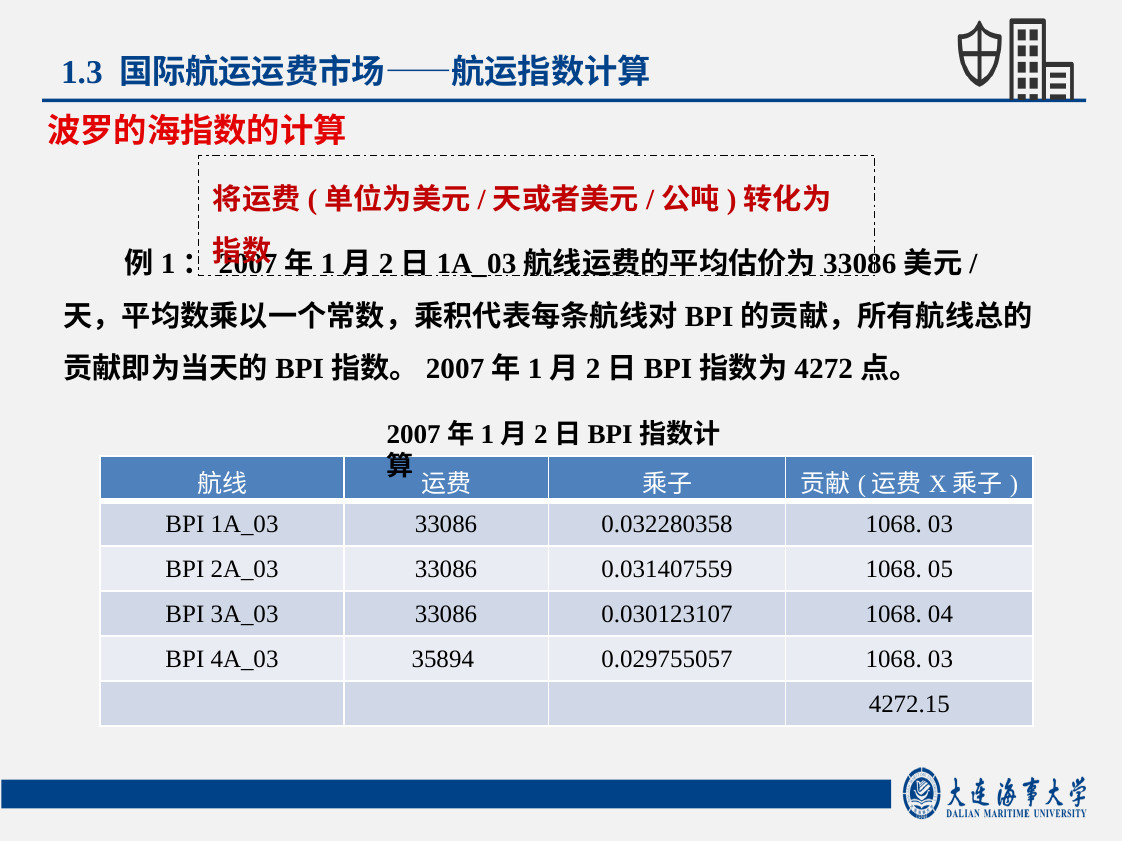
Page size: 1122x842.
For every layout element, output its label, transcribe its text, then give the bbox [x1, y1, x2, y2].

table_cell 1068. 04 [786, 592, 1032, 635]
table_cell 35894 [345, 637, 548, 680]
table_cell 33086 [345, 547, 548, 590]
table_cell 0.029755057 [549, 637, 785, 680]
table_cell BPI 4A_03 [101, 637, 343, 680]
text_box 将运费(单位为美元/天或者美元/公吨)转化为指数 [198, 155, 875, 276]
text_box 2007年1月2日BPI指数计算 [371, 408, 750, 489]
text_box 1.3 国际航运运费市场——航运指数计算 [49, 44, 663, 96]
table_cell [549, 682, 785, 725]
table_header 贡献(运费X乘子) [786, 457, 1032, 498]
table_header 运费 [345, 457, 548, 498]
picture [957, 18, 1074, 100]
table_header 航线 [101, 457, 343, 498]
table_cell 0.031407559 [549, 547, 785, 590]
table_cell 1068. 03 [786, 637, 1032, 680]
table_cell 33086 [345, 504, 548, 545]
table_cell 0.030123107 [549, 592, 785, 635]
table_cell BPI 2A_03 [101, 547, 343, 590]
table_header 乘子 [549, 457, 785, 498]
table_cell BPI 1A_03 [101, 504, 343, 545]
table_cell 1068. 05 [786, 547, 1032, 590]
table_cell [345, 682, 548, 725]
table_cell 0.032280358 [549, 504, 785, 545]
table_cell 4272.15 [786, 682, 1032, 725]
table_cell 1068. 03 [786, 504, 1032, 545]
table_cell BPI 3A_03 [101, 592, 343, 635]
table_cell 33086 [345, 592, 548, 635]
text_box 例1：2007年1月2日1A_03航线运费的平均估价为33086美元/天，平均数乘以一个常数，乘积代表每条航线对BPI的贡献，所有航线总的贡献即为当天的BPI指数。2007年1月2日BPI指数为4272点。 [48, 219, 1053, 392]
text_box 波罗的海指数的计算 [36, 104, 359, 156]
picture [902, 767, 1087, 820]
table_cell [101, 682, 343, 725]
